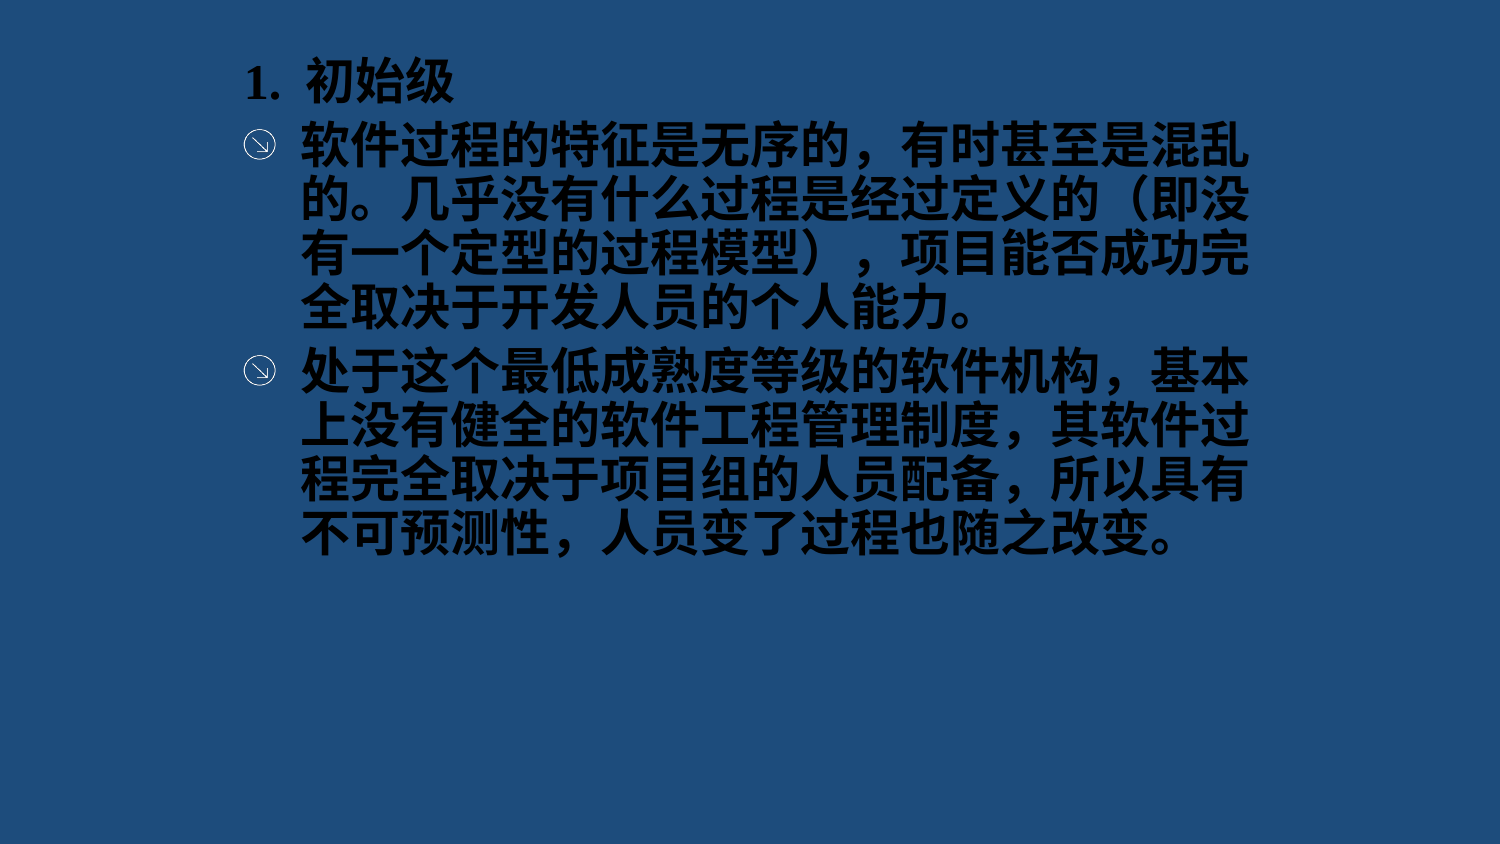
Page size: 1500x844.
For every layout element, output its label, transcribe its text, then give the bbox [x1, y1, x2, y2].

picture [243, 354, 276, 386]
list 1. 初始级 软件过程的特征是无序的，有时甚至是混乱的。几乎没有什么过程是经过定义的（即没有一个定型的过程模型），项目能否成功完全取决于开发人员的个人能力。 处于这个最低成熟度等级的软件机构，基本上没有健全的软件工程管理制度，其软件过程完全取决于项目组的人员配备，所以具有不可预测性，人员变了过程也随之改变。 [243, 56, 1257, 572]
picture [243, 128, 276, 160]
